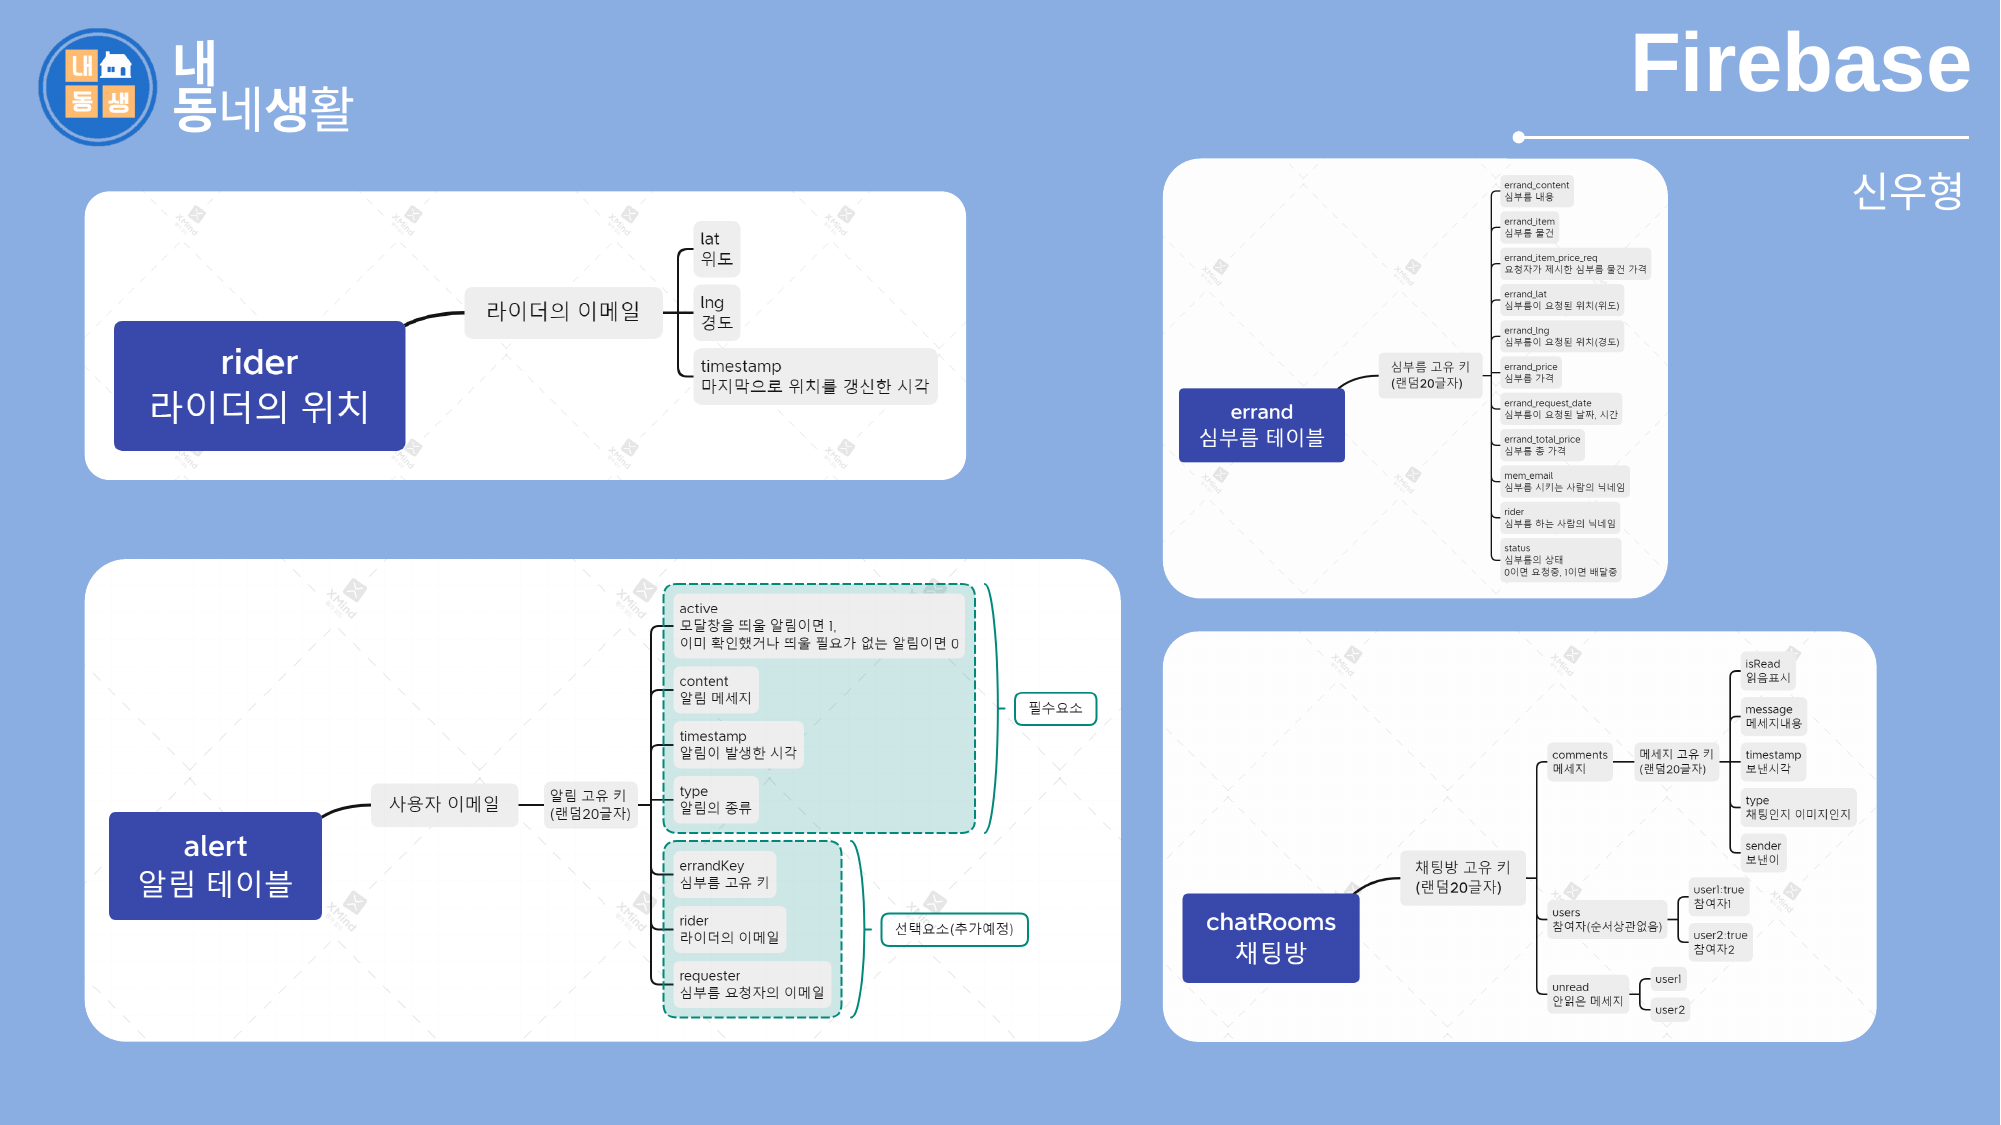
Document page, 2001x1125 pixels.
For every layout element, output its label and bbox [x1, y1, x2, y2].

text_box [84, 158, 1877, 1042]
text_box [1518, 0, 2000, 225]
text_box [20, 10, 491, 164]
